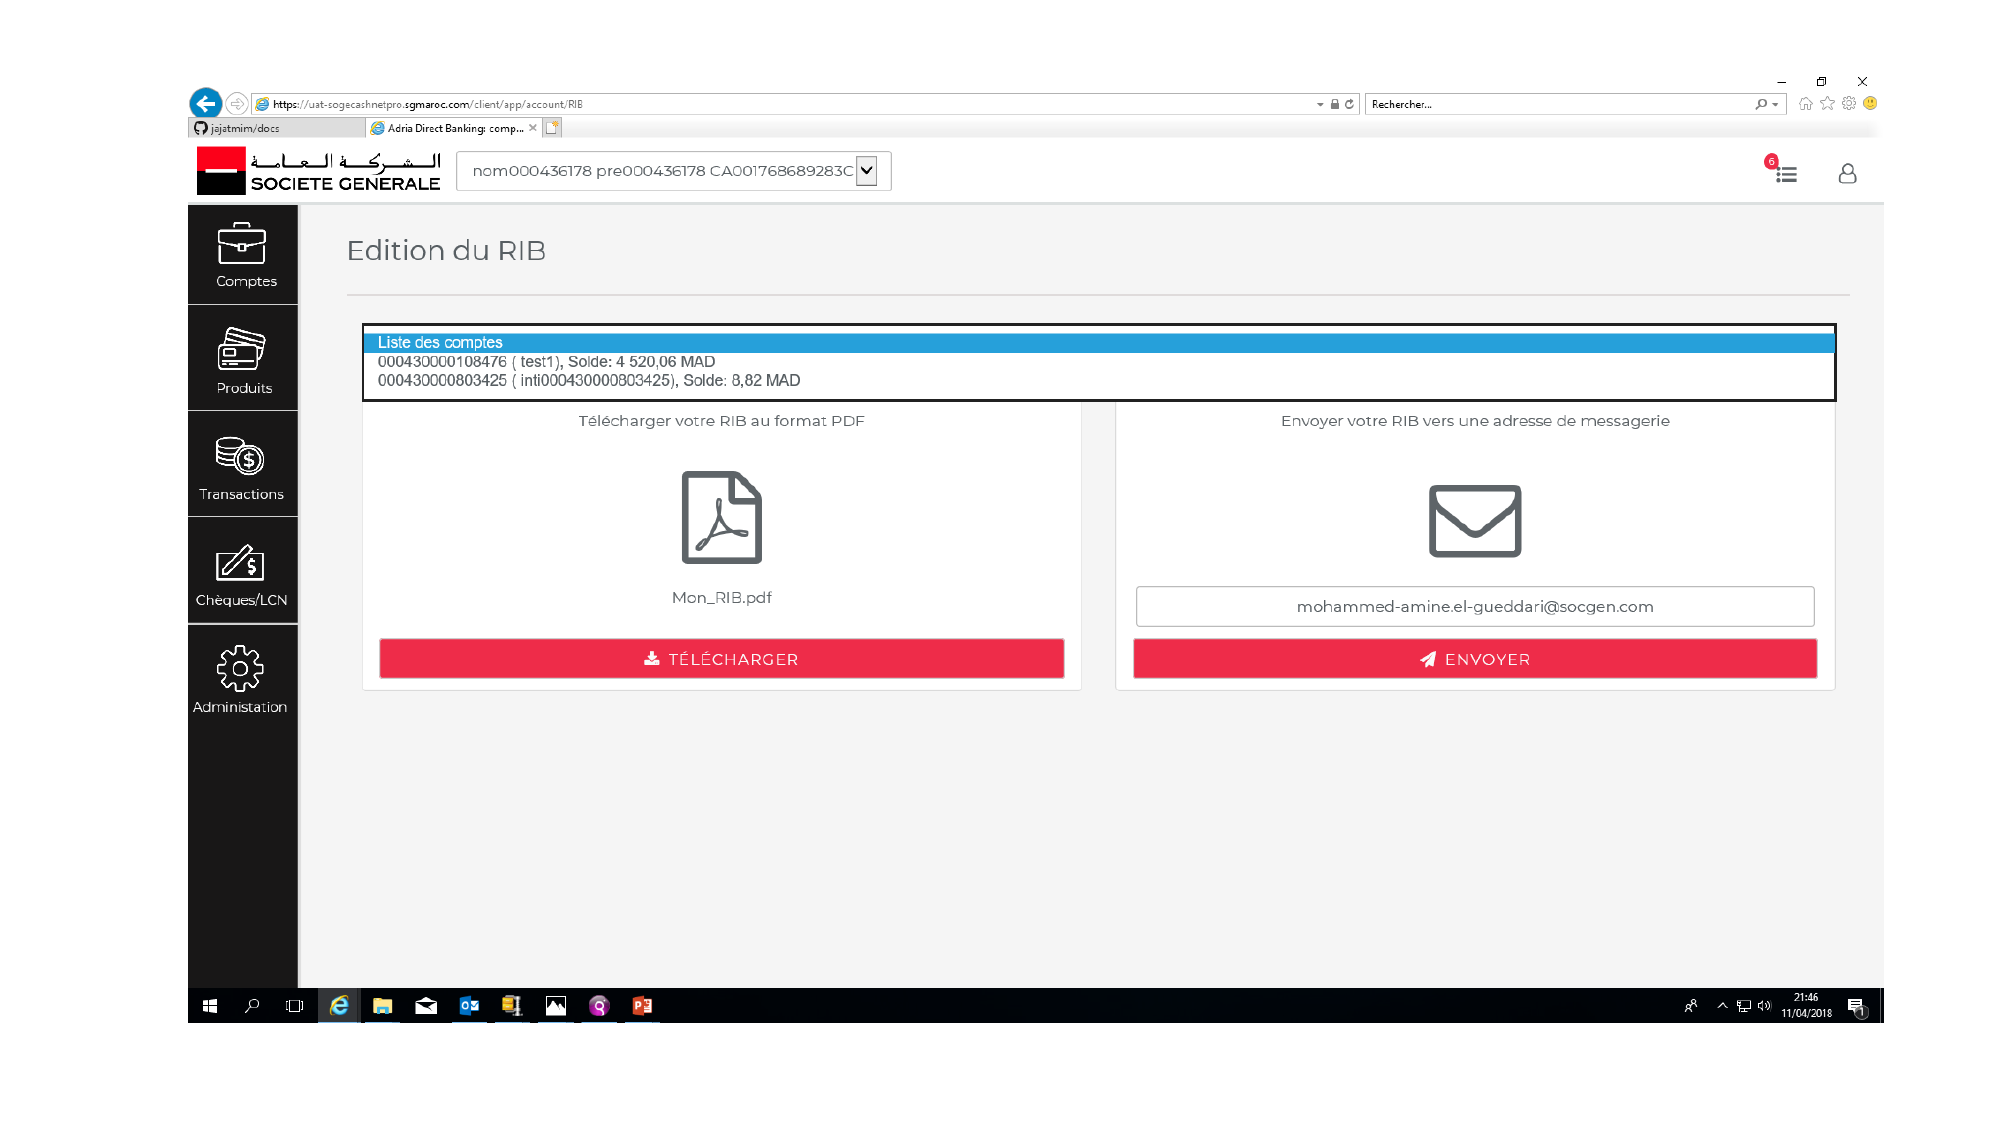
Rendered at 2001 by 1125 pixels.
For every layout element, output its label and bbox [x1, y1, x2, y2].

picture [188, 69, 1884, 1023]
